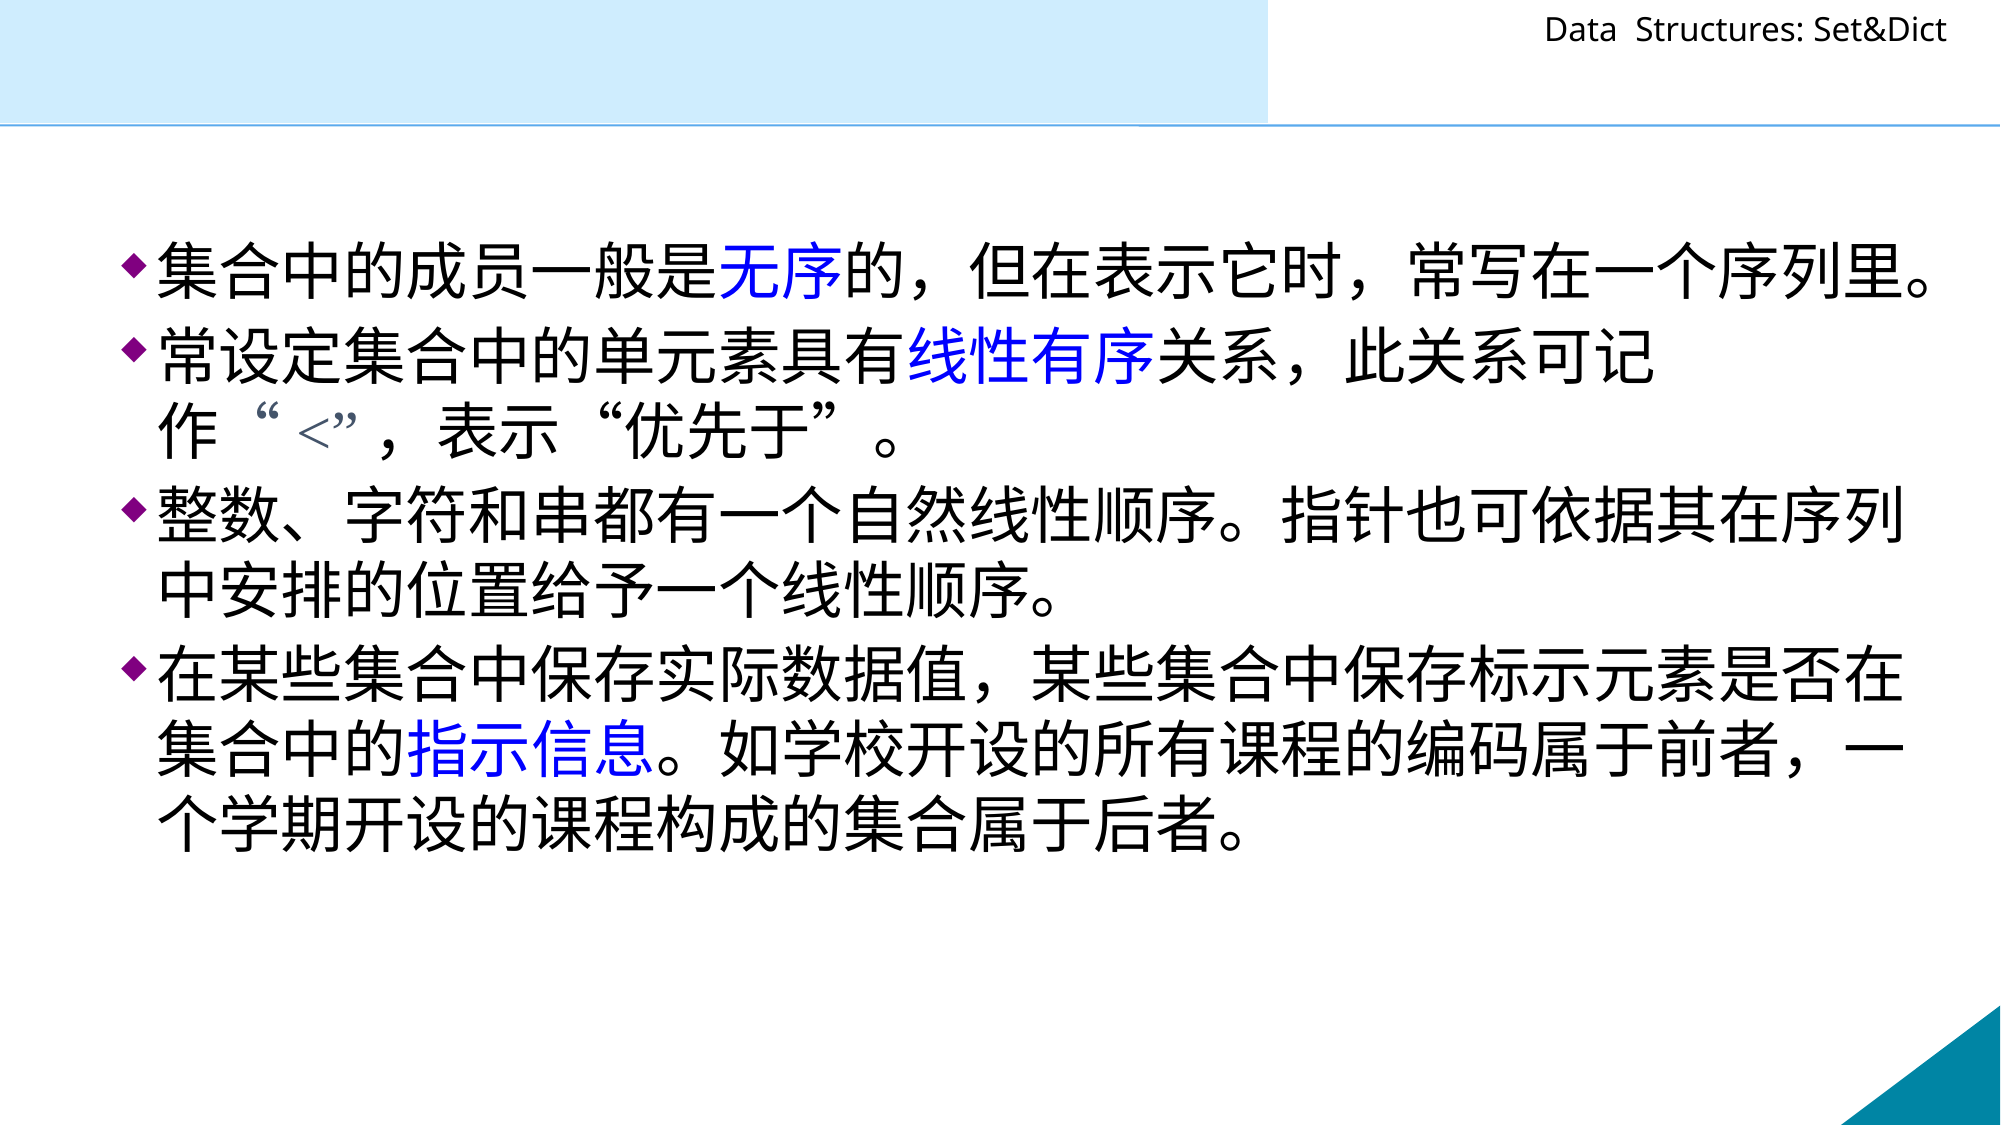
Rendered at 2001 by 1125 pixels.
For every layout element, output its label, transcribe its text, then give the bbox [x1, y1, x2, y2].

list 集合中的成员一般是无序的，但在表示它时，常写在一个序列里。 常设定集合中的单元素具有线性有序关系，此关系可记作“<”，表示“优先于”。 整数、字符和串都有一个自然线性顺序。指针也可依据其在序列中安排的位置给予一个线性顺序。 在某些集合中保存实际数据值，某些集合中保存标示元素是否在集合中的指示信息。如学校开设的所有课程的编码属于前者，一个学期开设的课程构成的集合属于后者。 [103, 224, 1941, 1125]
